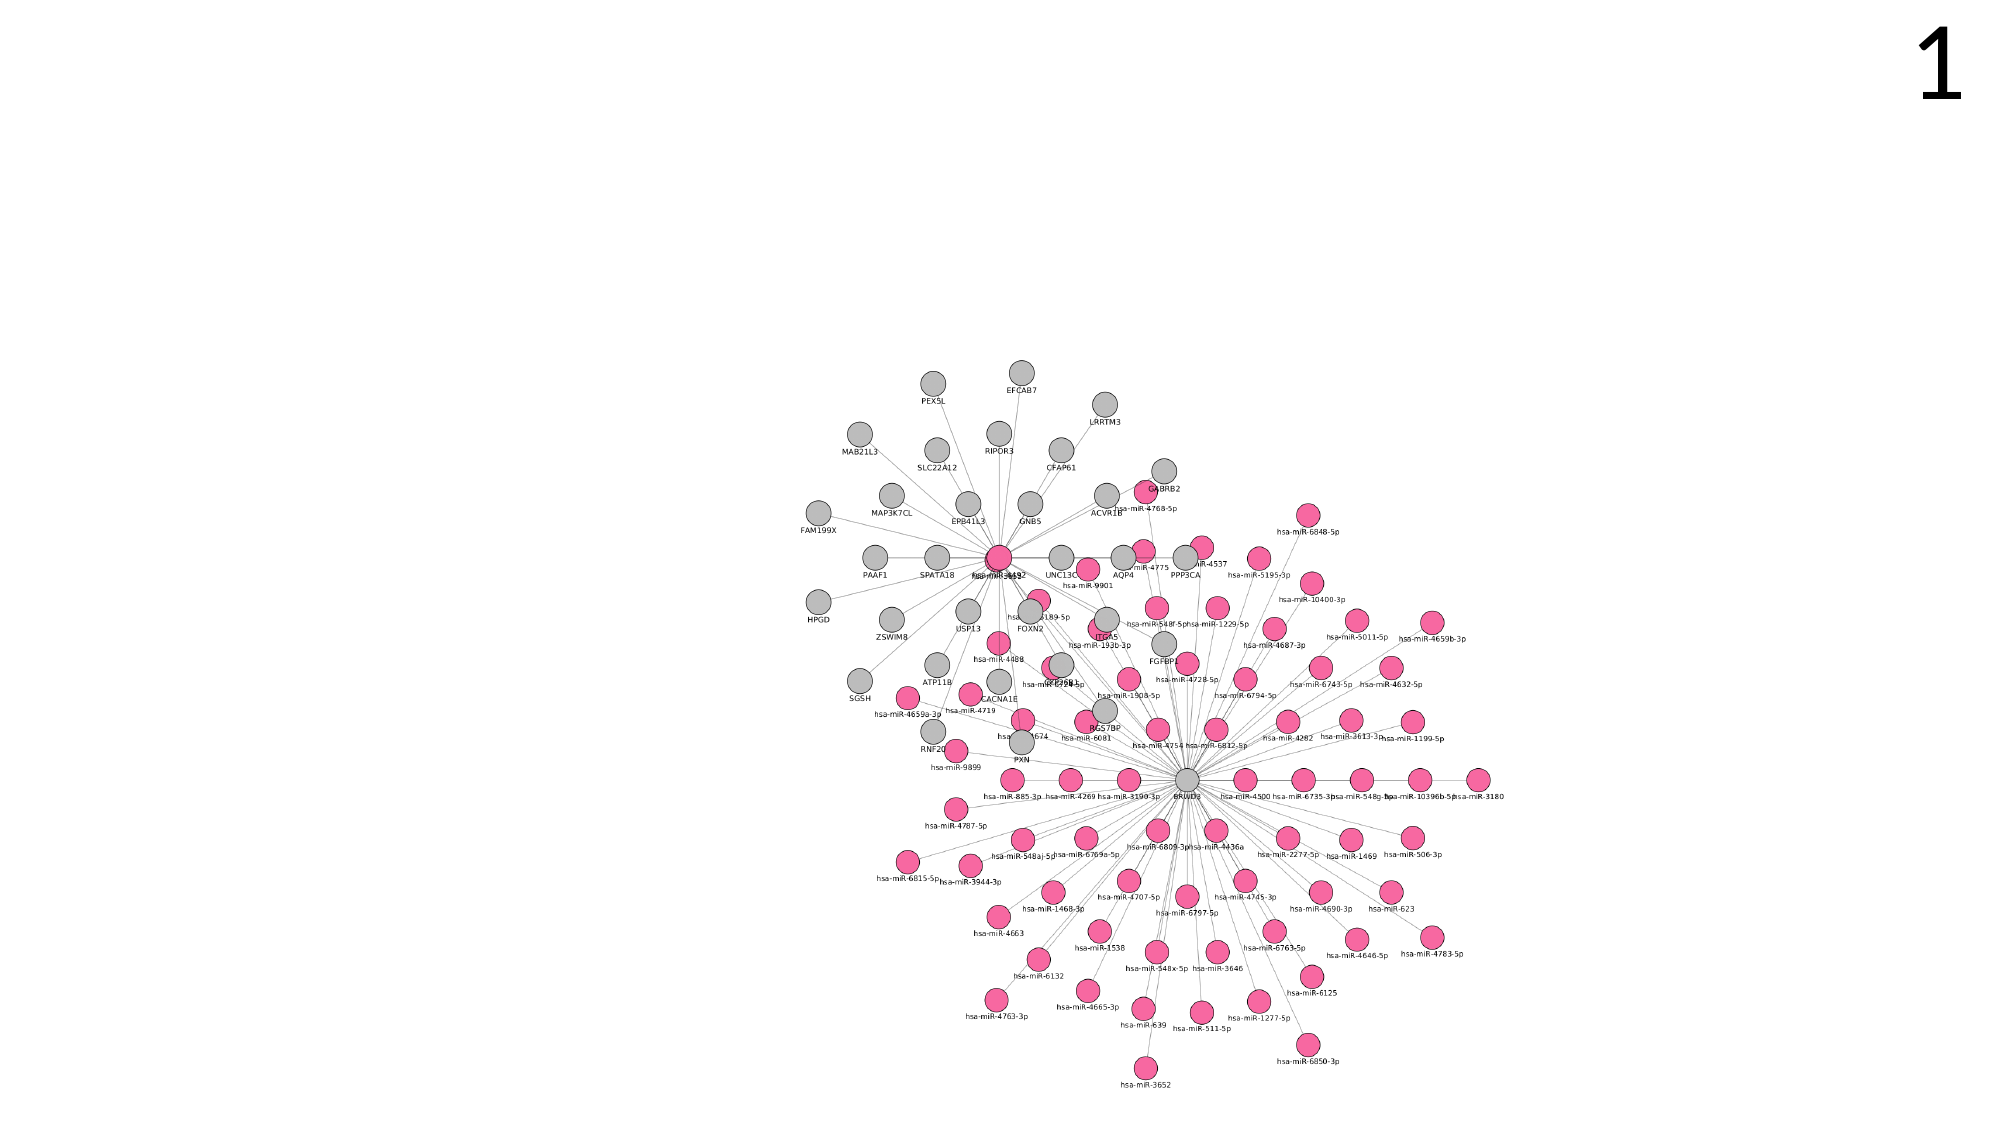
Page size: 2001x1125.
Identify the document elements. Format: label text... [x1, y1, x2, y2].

picture [743, 356, 1637, 1125]
text_box 1 [1894, 0, 1982, 130]
